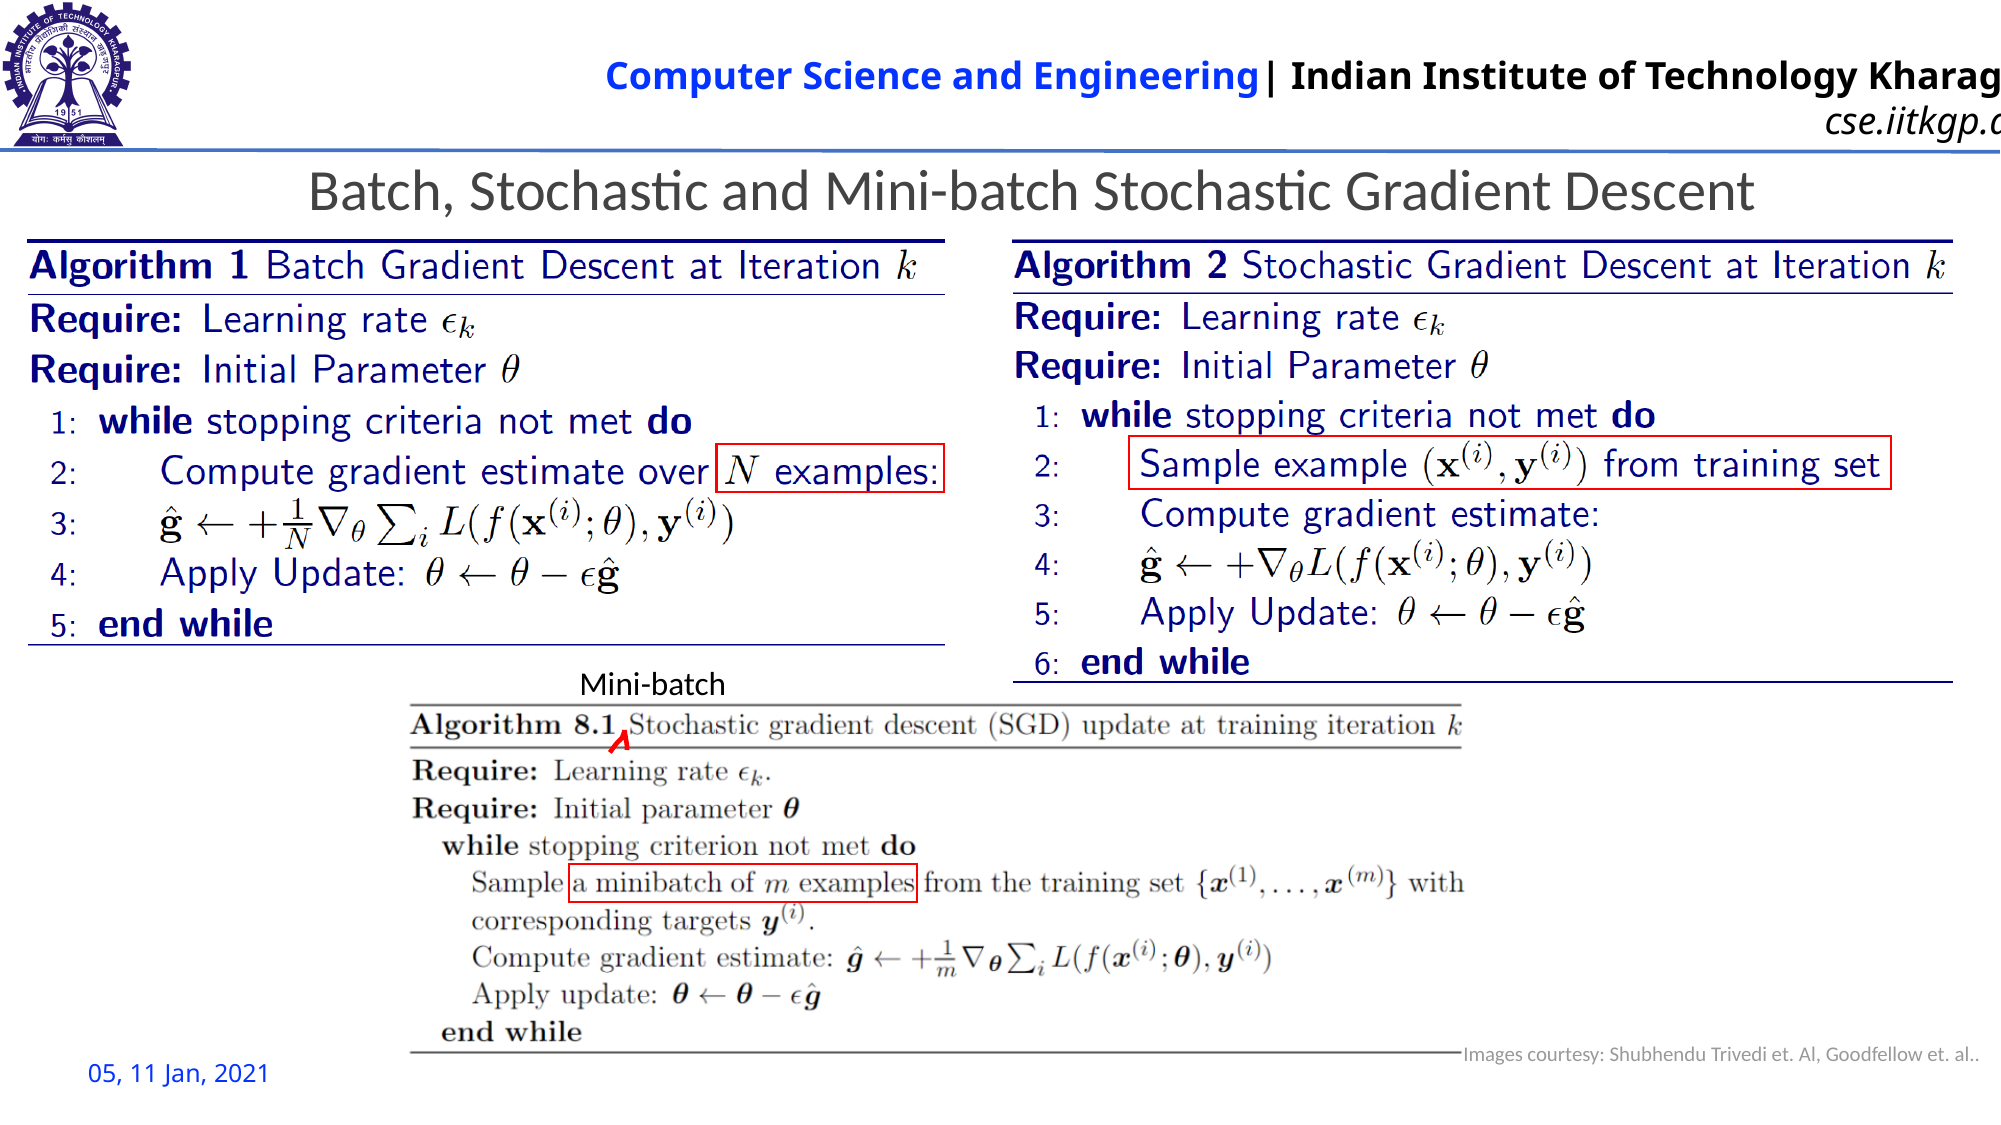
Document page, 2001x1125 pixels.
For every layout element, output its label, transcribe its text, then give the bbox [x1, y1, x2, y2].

text_box Images courtesy: Shubhendu Trivedi et. Al, Goodfellow et. al.. [1448, 1025, 2000, 1080]
text_box Batch, Stochastic and Mini-batch Stochastic Gradient Descent [157, 136, 1909, 232]
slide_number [72, 1042, 331, 1103]
text_box Mini-batch [564, 655, 742, 691]
picture [2, 2, 131, 147]
picture [397, 691, 1471, 1065]
picture [17, 231, 945, 653]
picture [1005, 231, 1953, 689]
